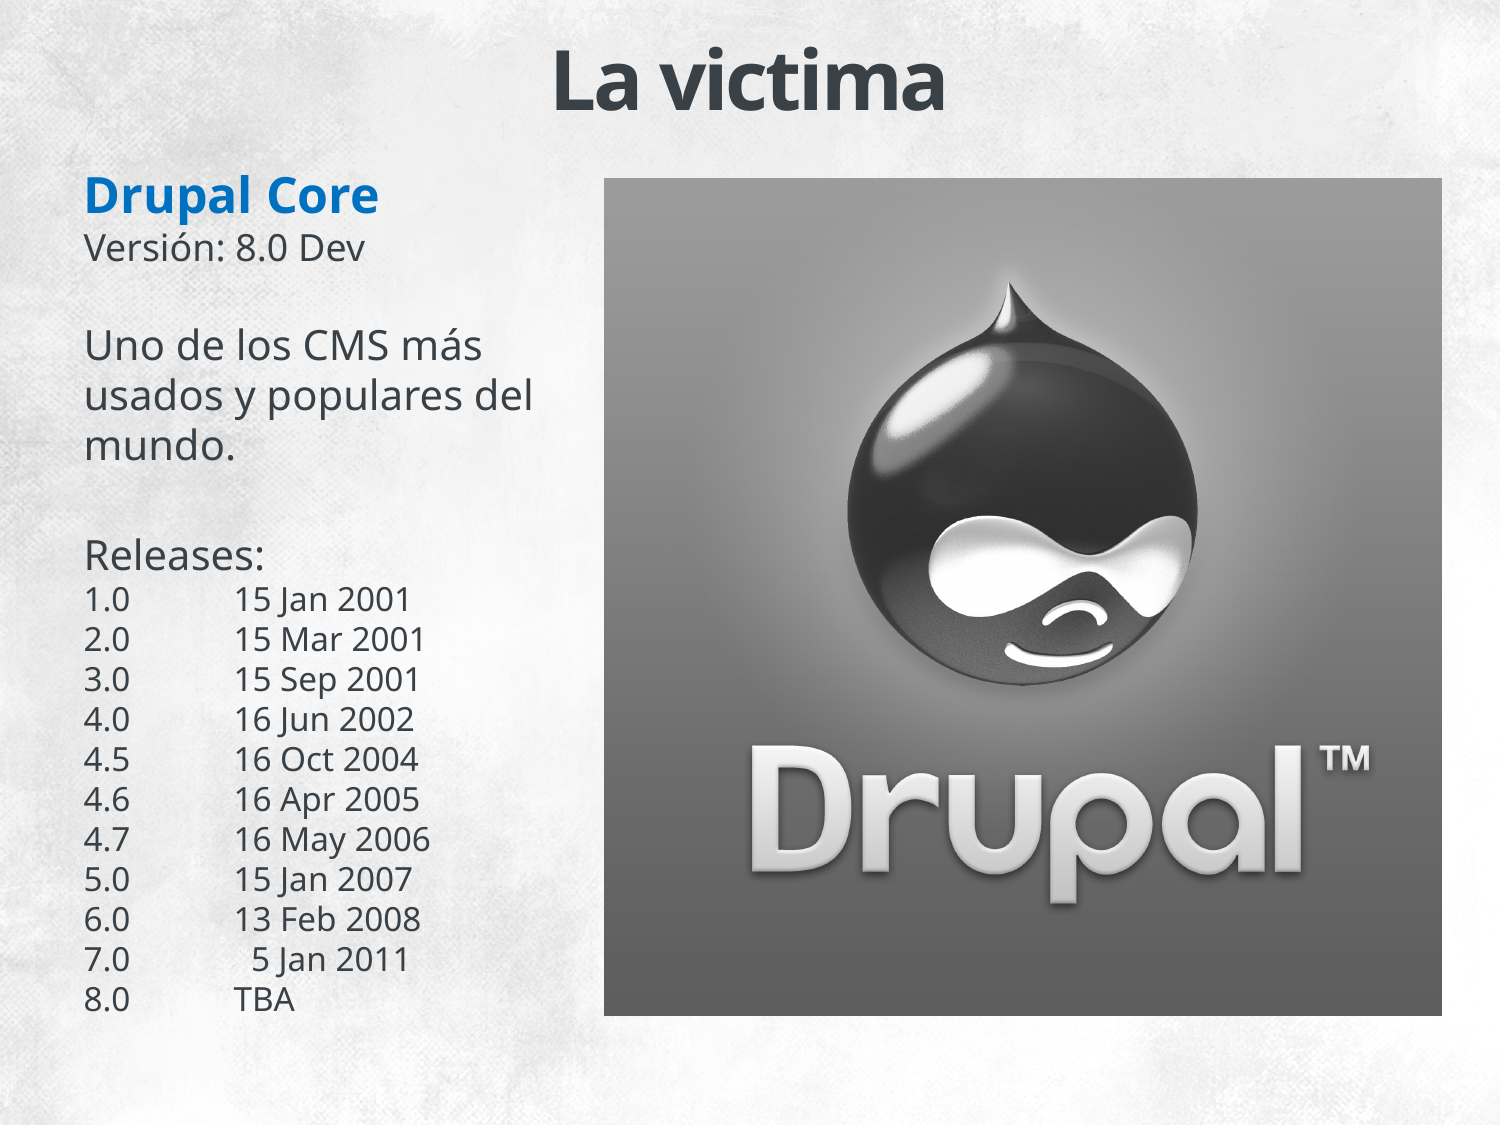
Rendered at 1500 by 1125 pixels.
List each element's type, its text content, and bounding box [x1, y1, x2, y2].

text_box Drupal Core Versión: 8.0 Dev Uno de los CMS más usados y populares del mundo. Releases: 1.0 15 Jan 2001 2.0 15 Mar 2001 3.0 15 Sep 2001 4.0 16 Jun 2002 4.5 16 Oct 2004 4.6 16 Apr 2005 4.7 16 May 2006 5.0 15 Jan 2007 6.0 13 Feb 2008 7.0 5 Jan 2011 8.0 TBA [68, 156, 564, 1026]
picture [0, 0, 1500, 1125]
title La victima [75, 27, 1425, 128]
